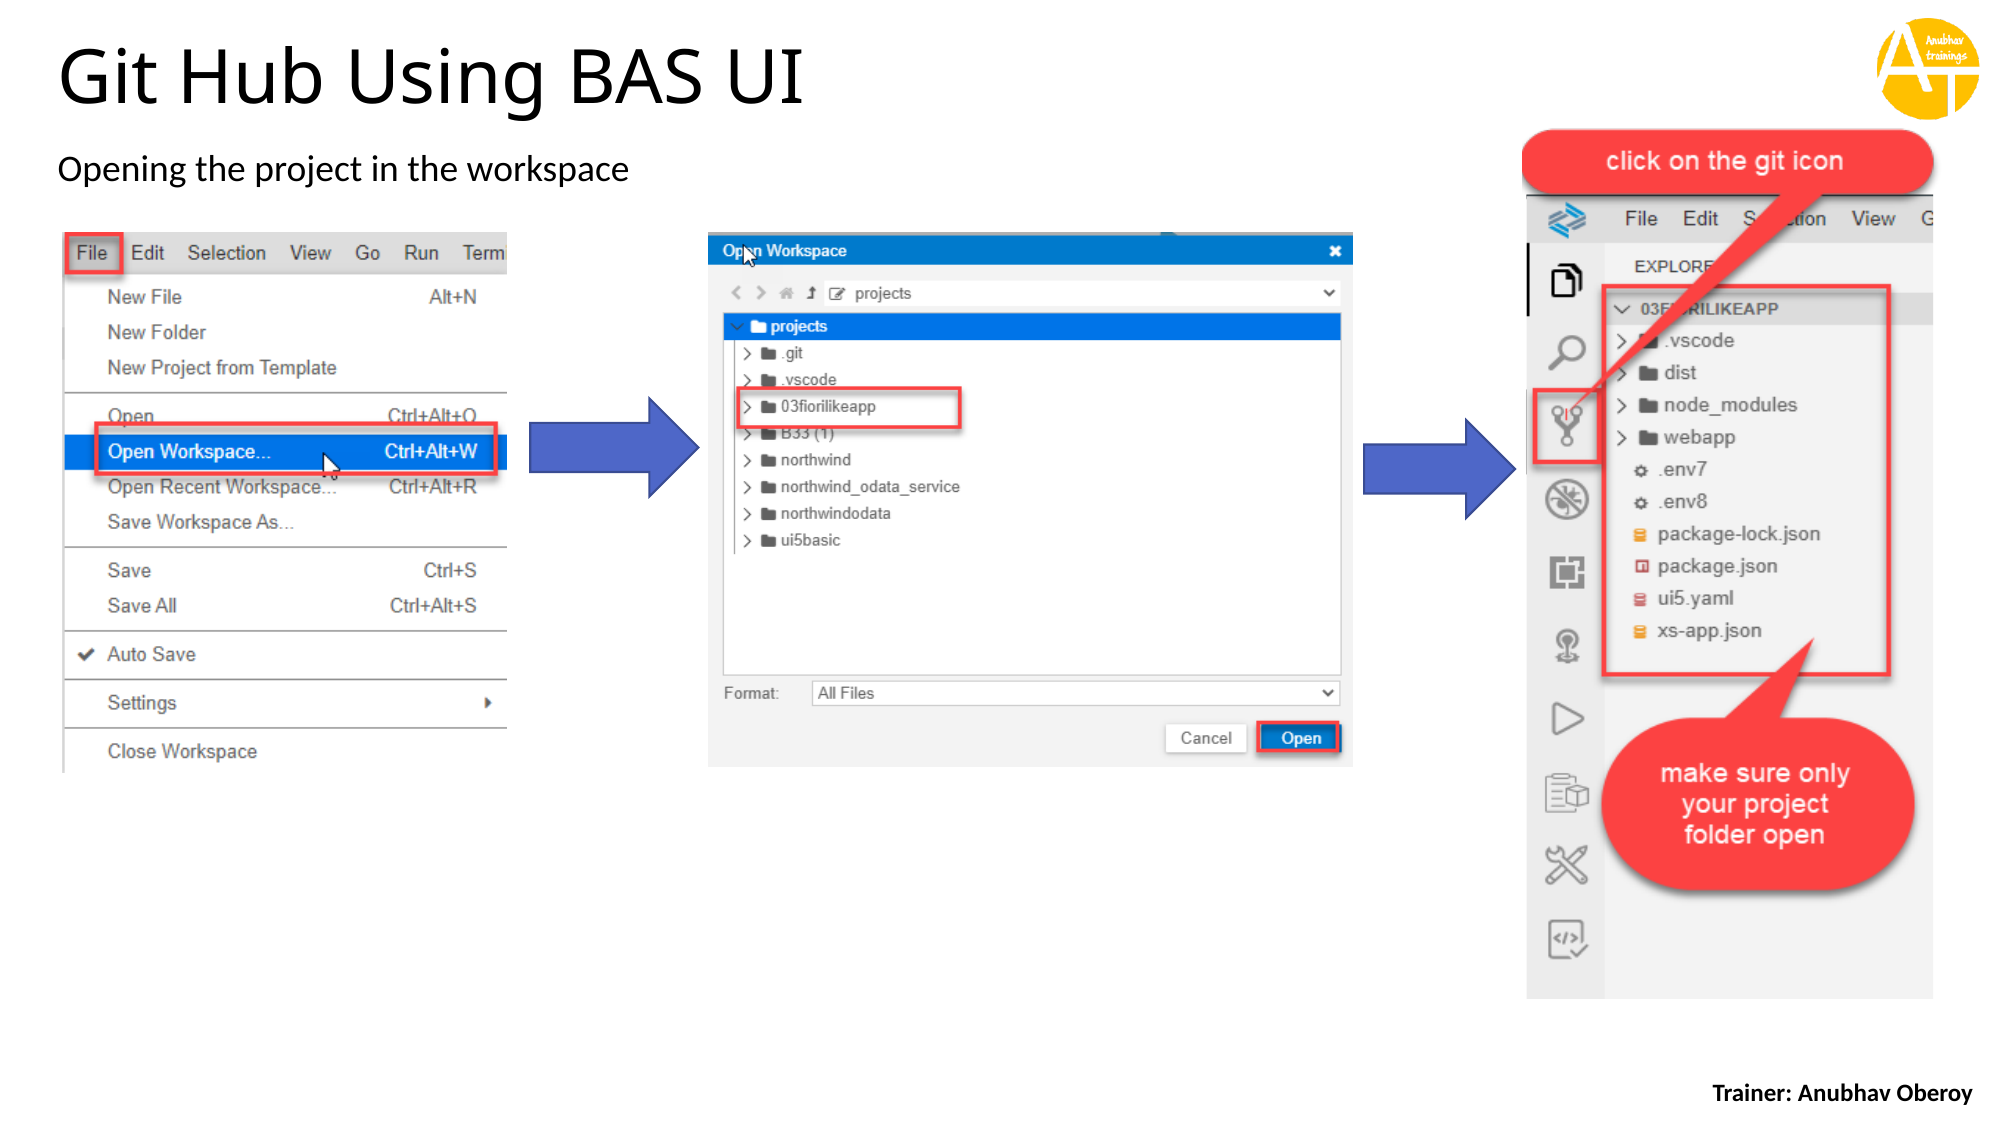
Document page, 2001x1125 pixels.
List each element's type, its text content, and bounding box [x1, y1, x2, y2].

picture [62, 232, 507, 773]
text_box [1363, 417, 1517, 521]
text_box Opening the project in the workspace [42, 148, 1502, 197]
picture [708, 232, 1353, 767]
text_box Git Hub Using BAS UI [42, 30, 1866, 148]
text_box [529, 395, 700, 499]
footer Trainer: Anubhav Oberoy [1660, 1074, 2000, 1108]
picture [1522, 11, 1985, 999]
